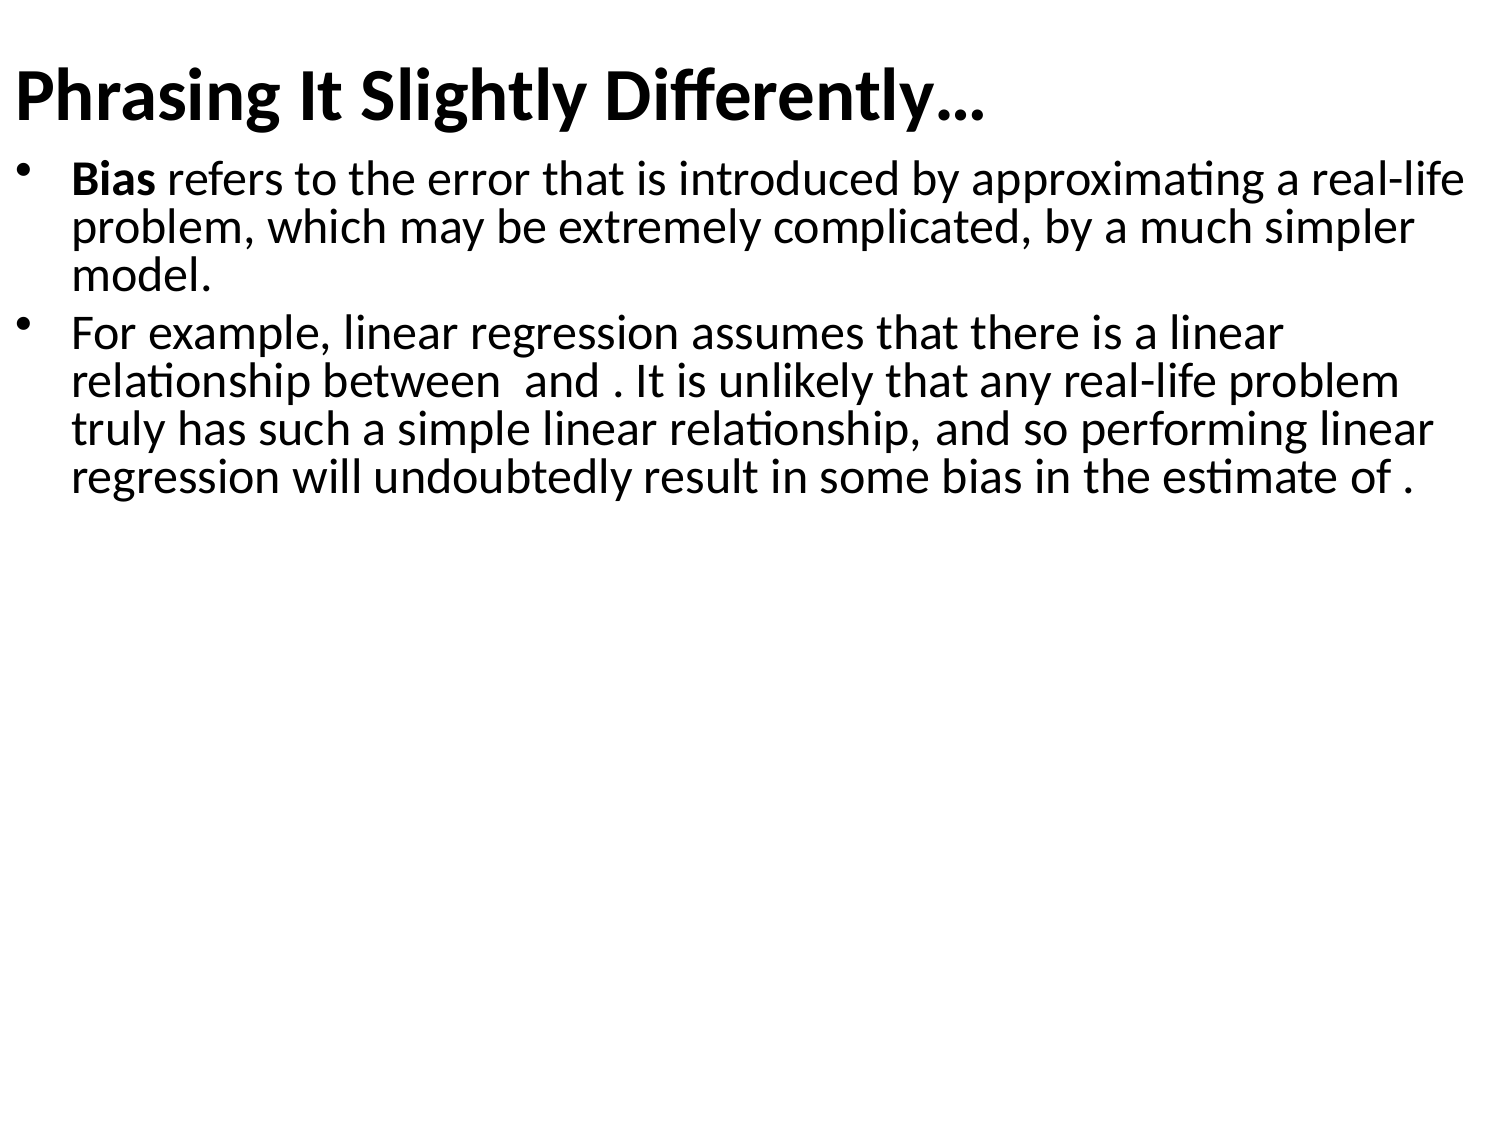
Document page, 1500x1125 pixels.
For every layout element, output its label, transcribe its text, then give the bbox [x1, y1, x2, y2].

title Phrasing It Slightly Differently… [0, 24, 1500, 156]
